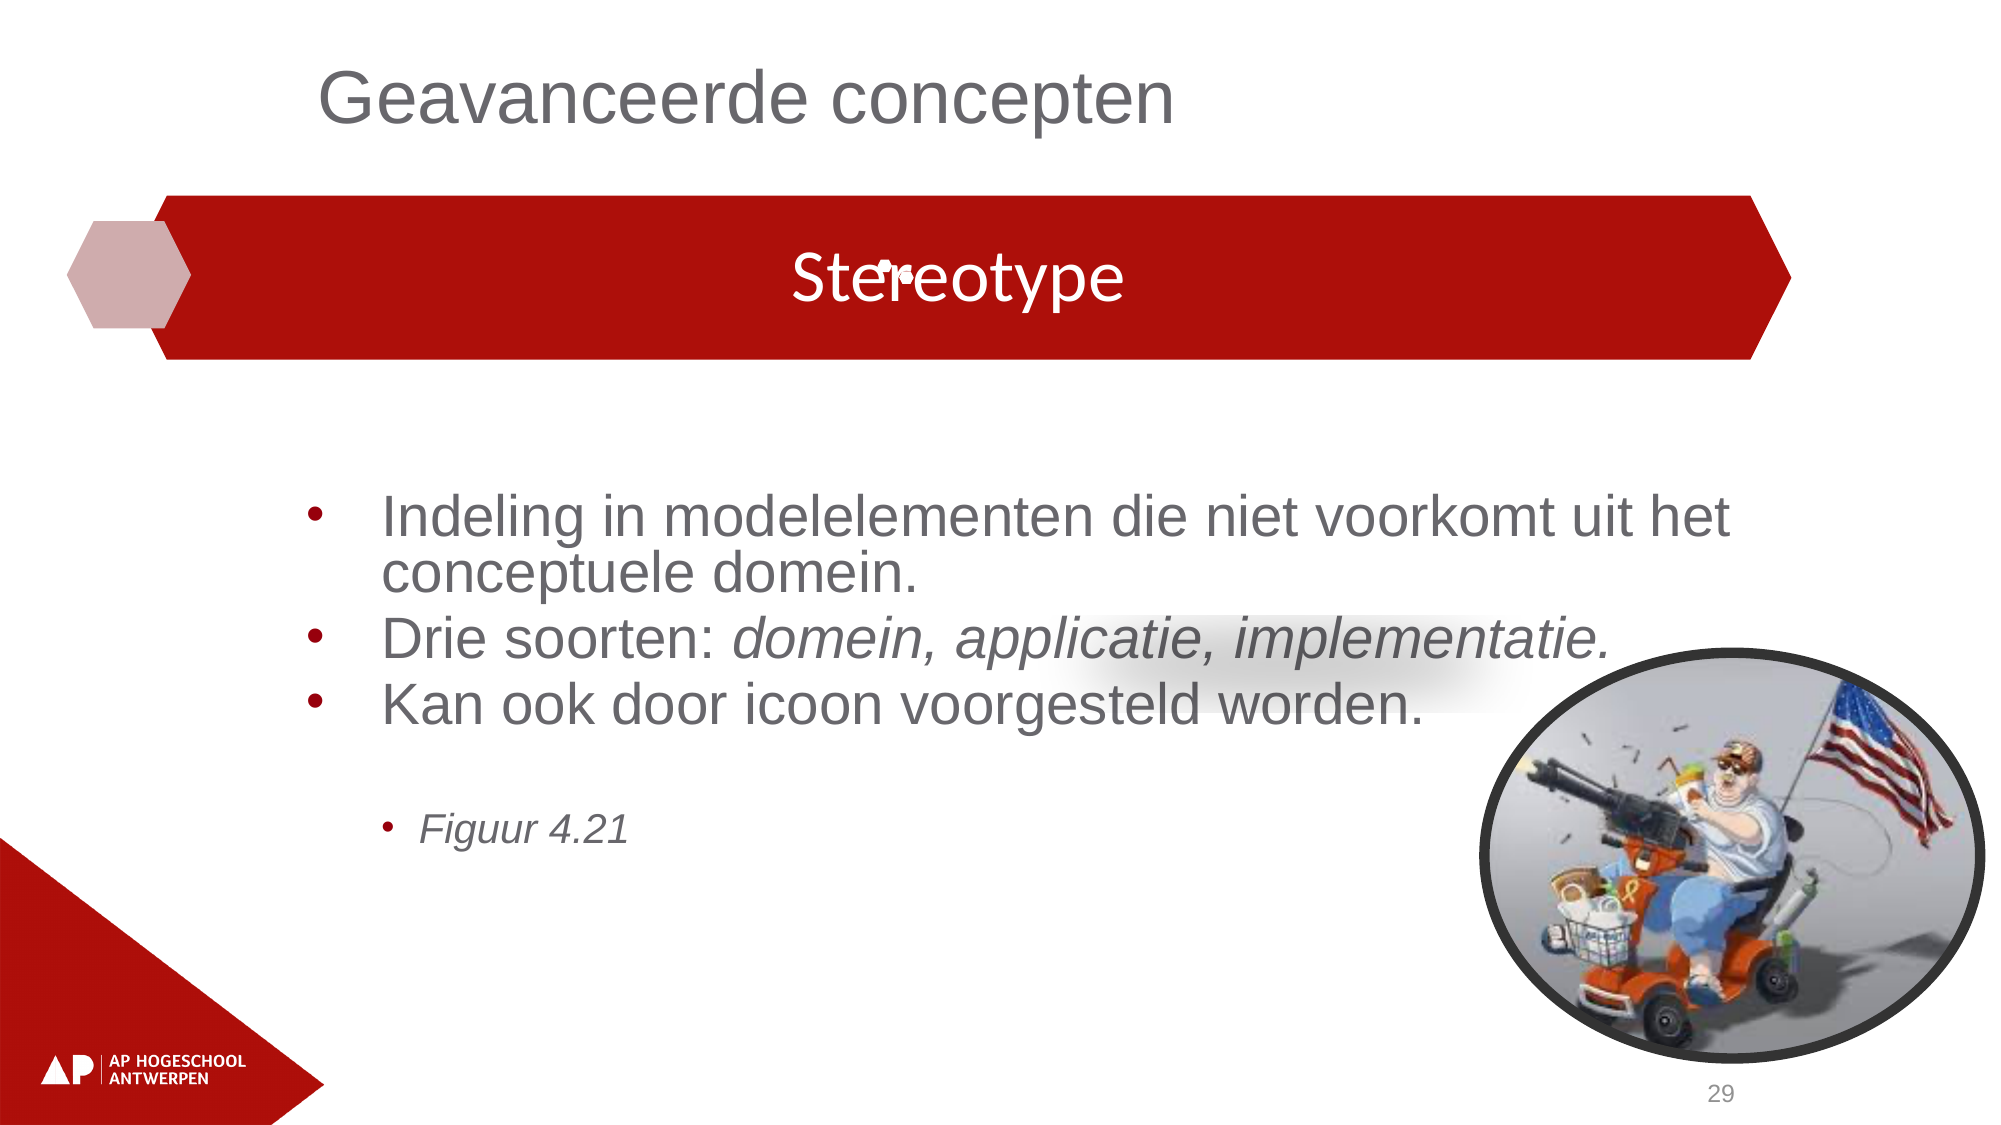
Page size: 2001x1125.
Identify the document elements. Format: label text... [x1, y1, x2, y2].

text_box Geavanceerde concepten [303, 0, 1733, 181]
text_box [66, 181, 1851, 346]
picture [0, 831, 328, 1125]
text_box 29 [1400, 1062, 1750, 1122]
picture [1484, 652, 1981, 1059]
text_box Indeling in modelelementen die niet voorkomt uit het conceptuele domein. Drie soorten: domein, applicatie, implementatie. Kan ook door icoon voorgesteld worden. Figuur 4.21 [141, 282, 1997, 1063]
